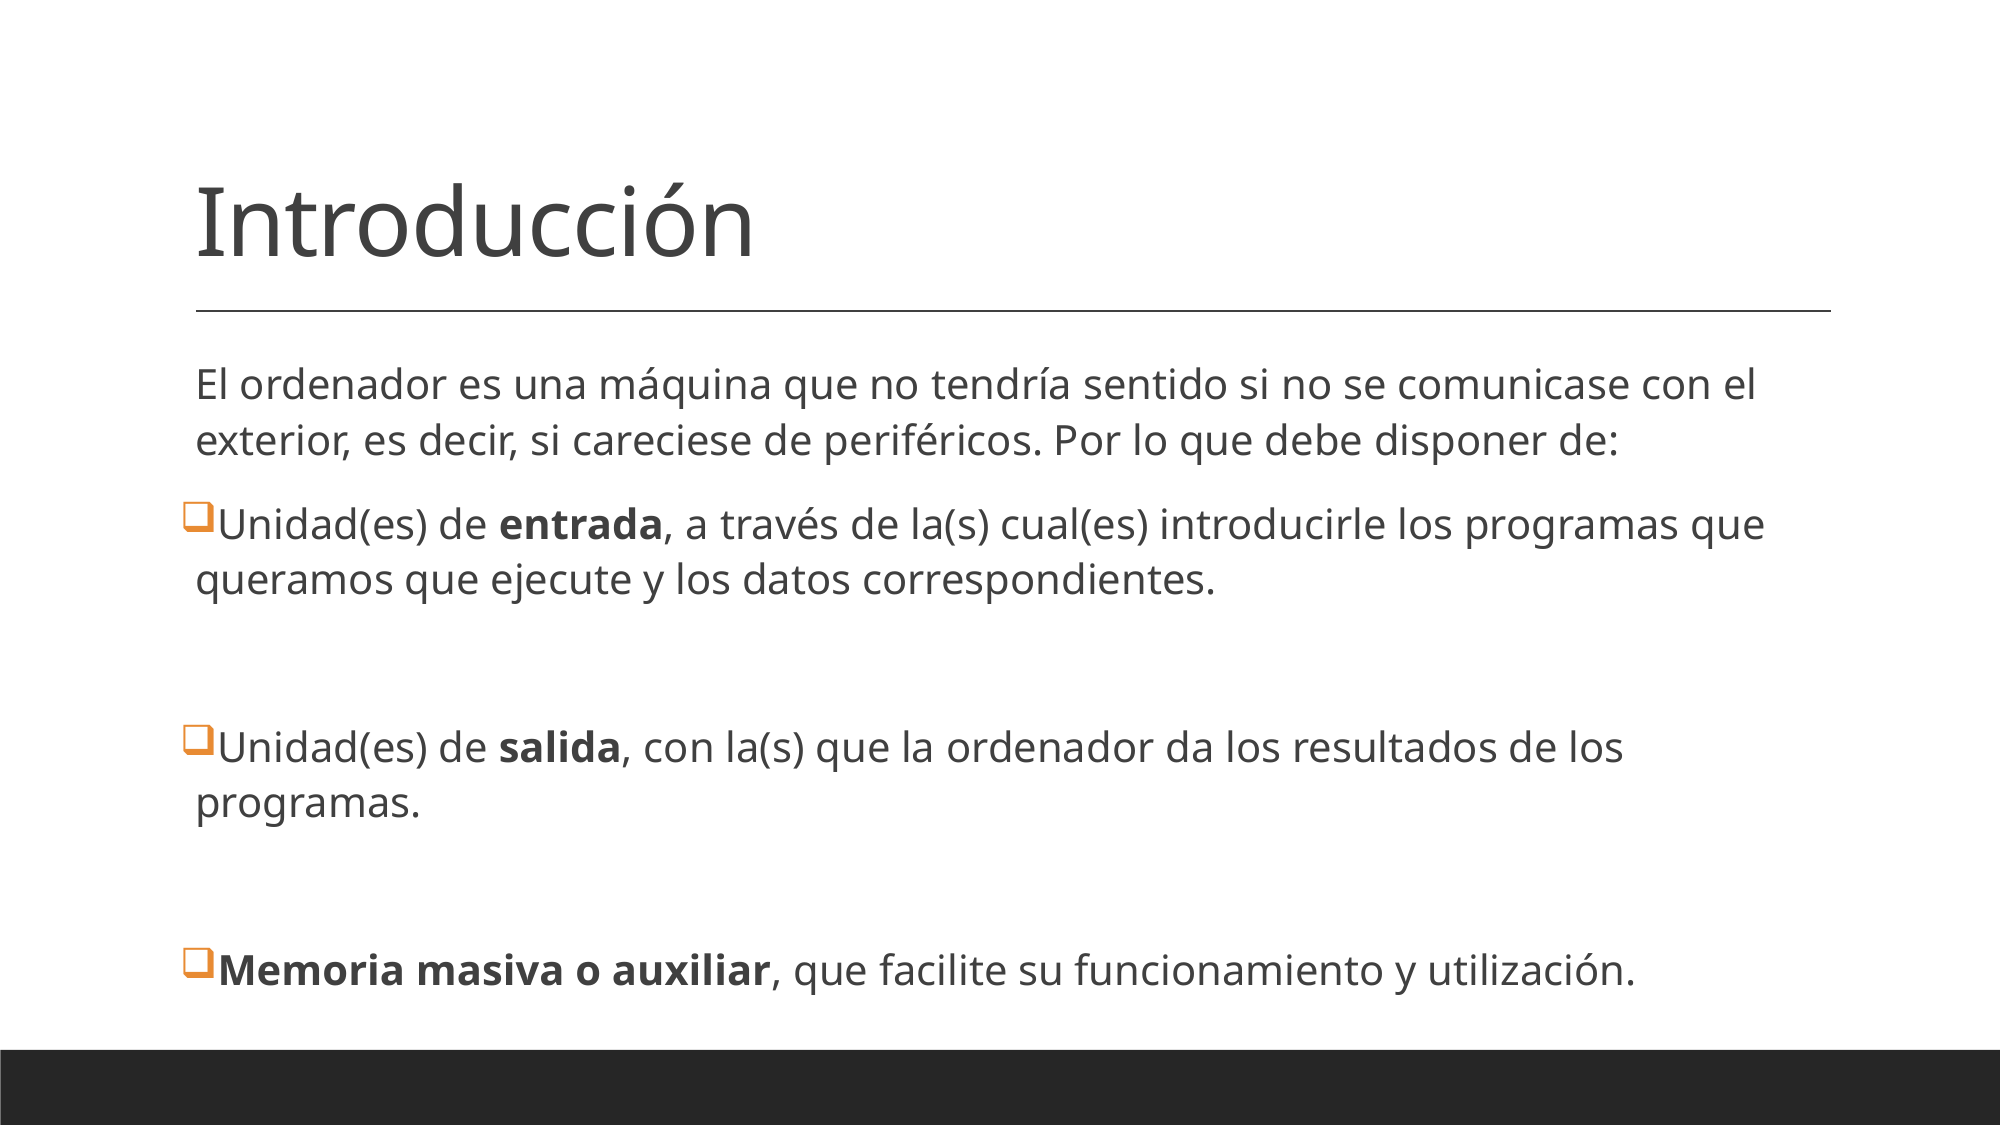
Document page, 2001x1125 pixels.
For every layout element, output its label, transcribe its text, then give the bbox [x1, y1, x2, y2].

title Introducción [180, 47, 1830, 285]
list El ordenador es una máquina que no tendría sentido si no se comunicase con el exterior, es decir, si careciese de periféricos. Por lo que debe disponer de: Unidad(es) de entrada, a través de la(s) cual(es) introducirle los programas que queramos que ejecute y los datos correspondientes. Unidad(es) de salida, con la(s) que la ordenador da los resultados de los programas. Memoria masiva o auxiliar, que facilite su funcionamiento y utilización. [180, 345, 1830, 1042]
